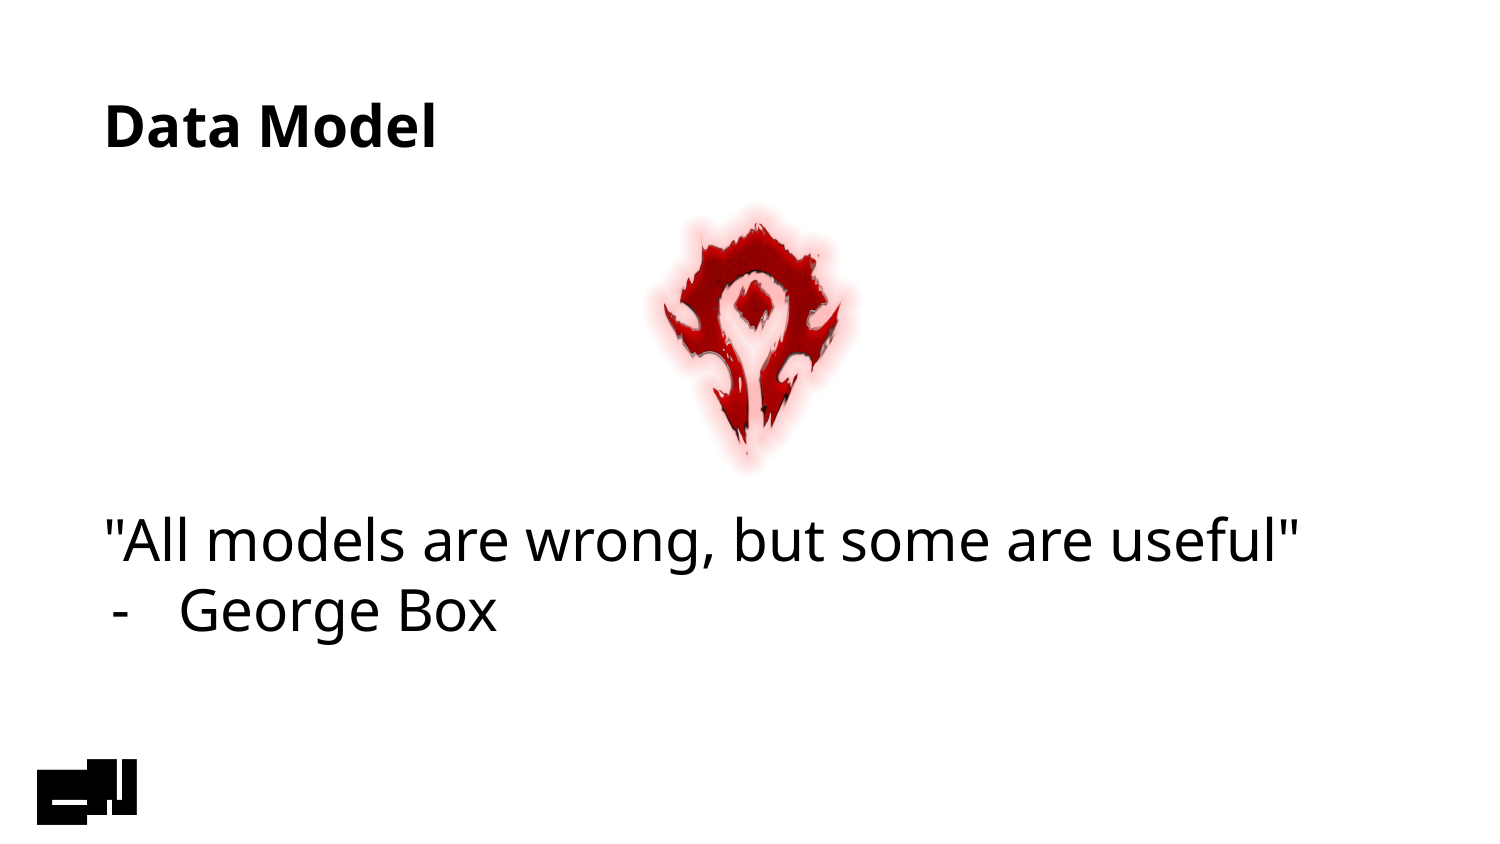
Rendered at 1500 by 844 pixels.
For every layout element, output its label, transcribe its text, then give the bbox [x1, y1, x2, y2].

picture [37, 759, 137, 825]
title Data Model [88, 74, 1487, 169]
picture [633, 188, 866, 489]
list "All models are wrong, but some are useful" George Box [88, 487, 1451, 750]
